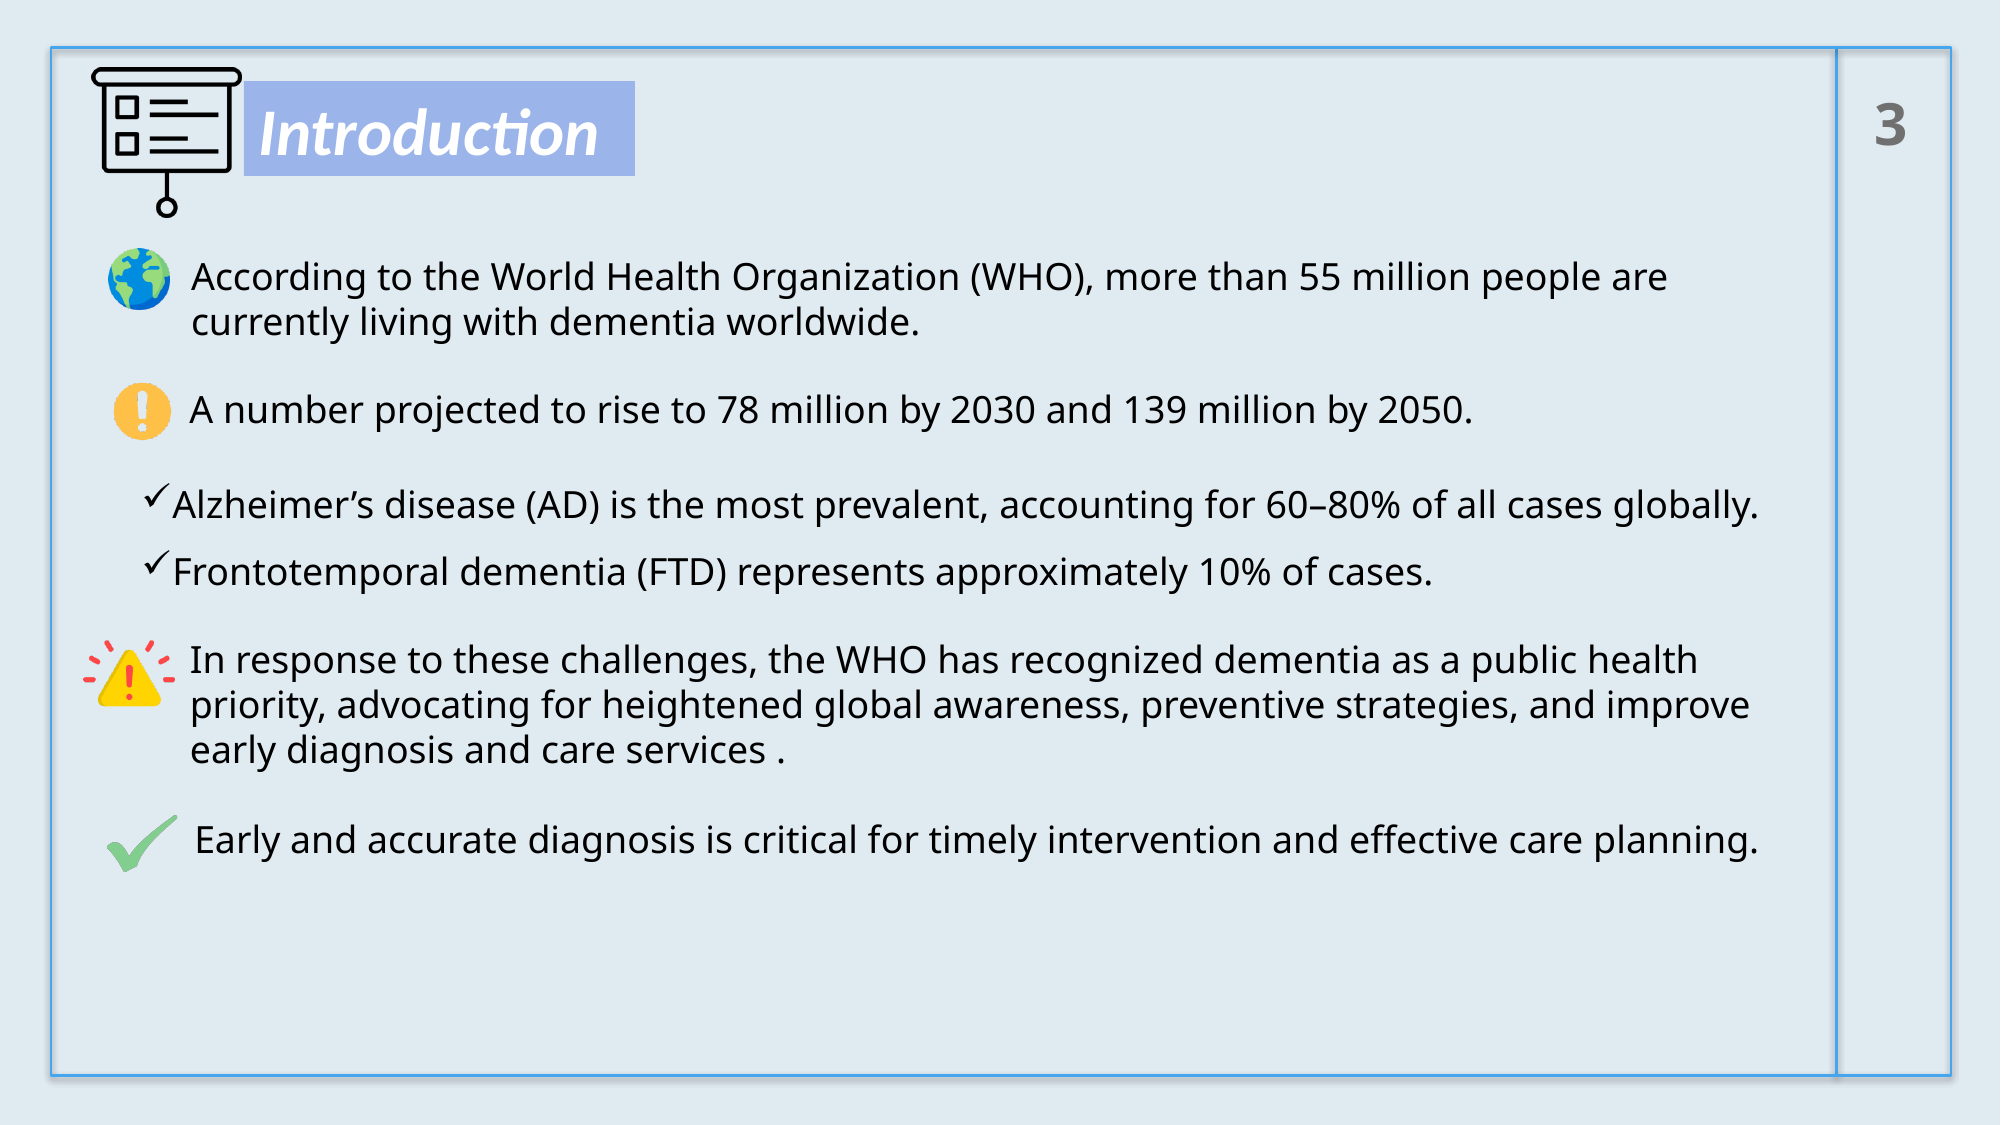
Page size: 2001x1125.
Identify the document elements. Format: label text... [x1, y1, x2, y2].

text_box Alzheimer’s disease (AD) is the most prevalent, accounting for 60–80% of all cases globally. Frontotemporal dementia (FTD) represents approximately 10% of cases. [126, 450, 1931, 601]
picture [90, 67, 242, 218]
text_box In response to these challenges, the WHO has recognized dementia as a public health priority, advocating for heightened global awareness, preventive strategies, and improve early diagnosis and care services . [174, 628, 1830, 778]
picture [104, 806, 179, 881]
text_box A number projected to rise to 78 million by 2030 and 139 million by 2050. [174, 378, 1775, 438]
picture [110, 379, 174, 443]
slide_number 3 [1822, 48, 1961, 175]
text_box Introduction [247, 81, 635, 176]
text_box Early and accurate diagnosis is critical for timely intervention and effective care planning. [181, 808, 1793, 868]
text_box According to the World Health Organization (WHO), more than 55 million people are currently living with dementia worldwide. [176, 245, 1787, 351]
picture [83, 626, 176, 719]
picture [108, 248, 171, 311]
